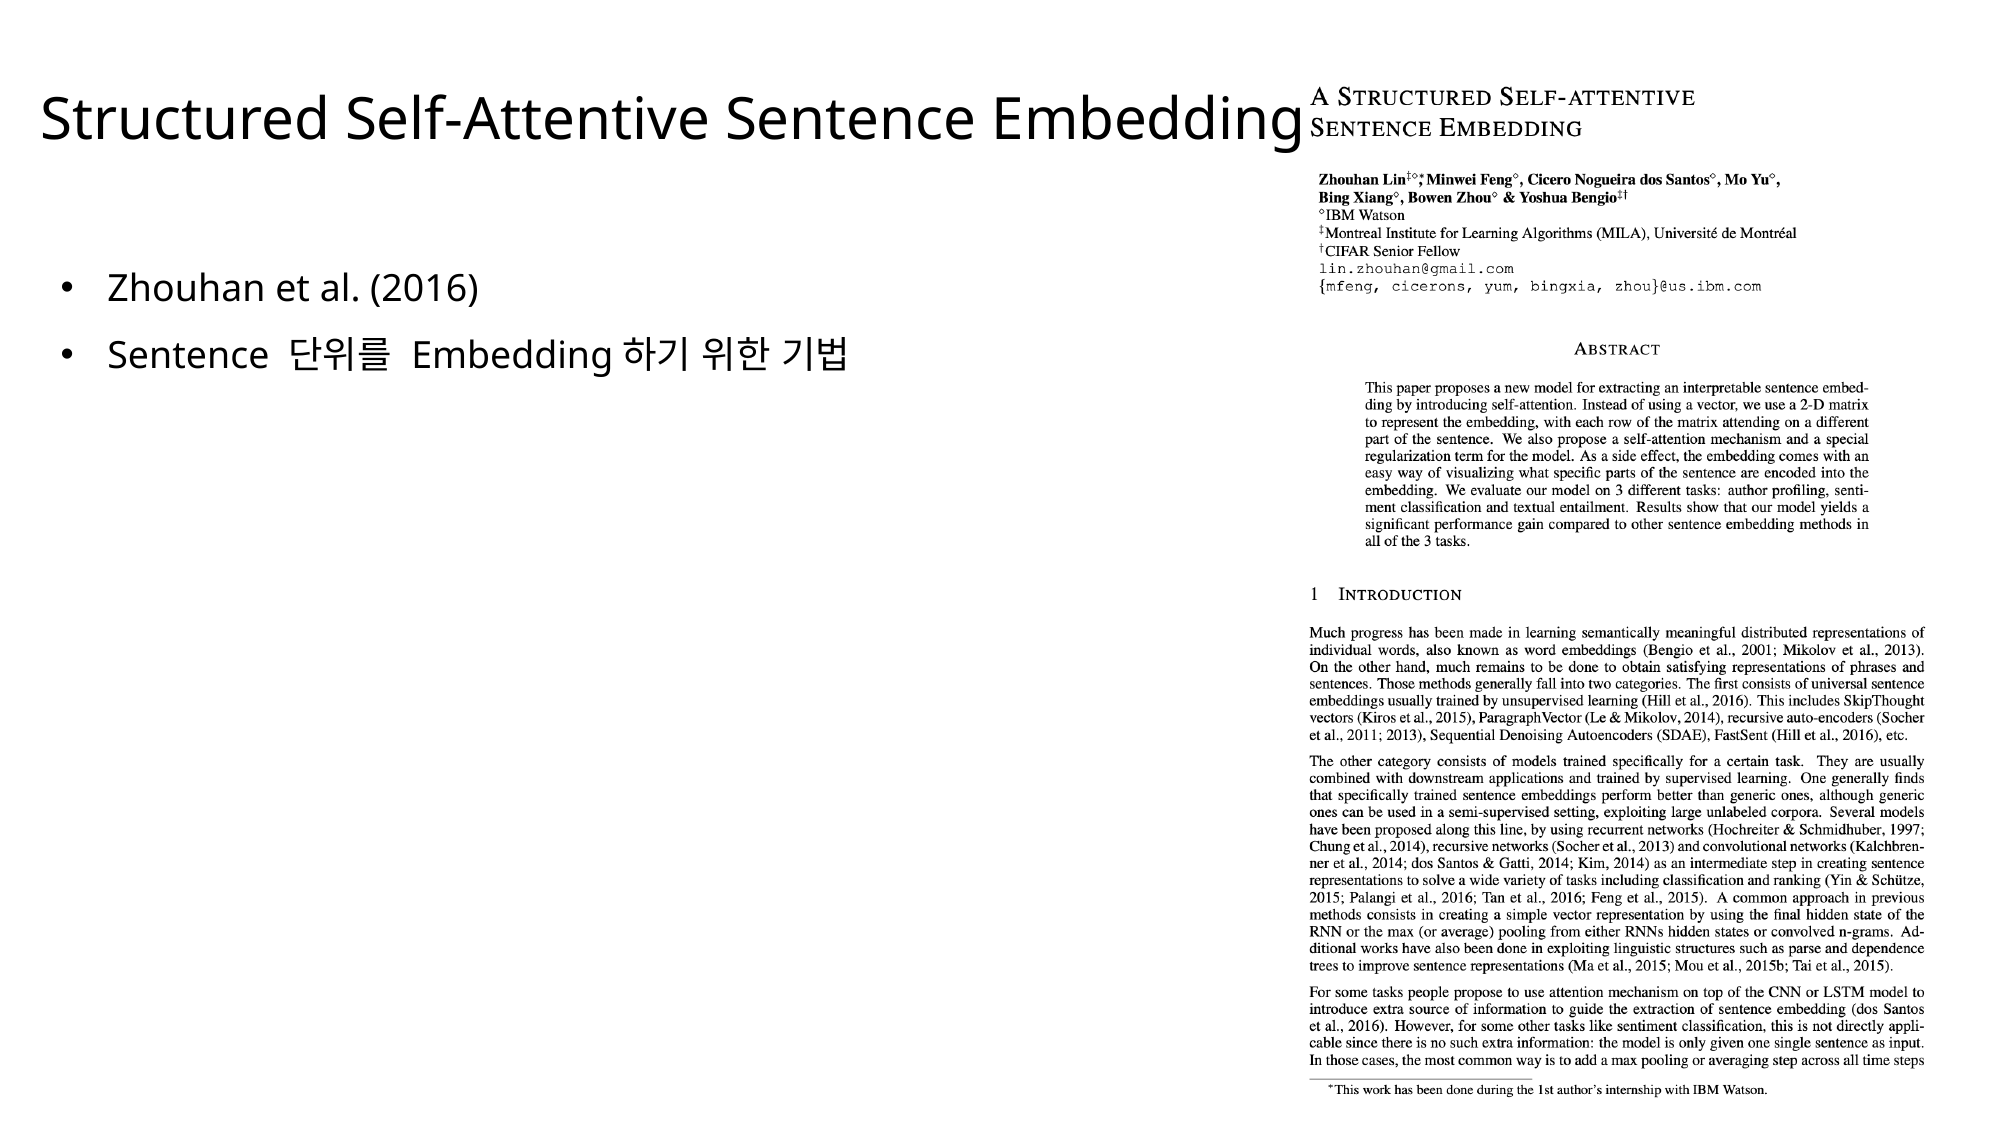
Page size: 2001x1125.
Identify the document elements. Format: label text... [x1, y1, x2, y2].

text_box Zhouhan et al. (2016) Sentence 단위를 Embedding하기 위한 기법 [45, 233, 866, 384]
picture [1273, 77, 1978, 1119]
text_box Structured Self-Attentive Sentence Embedding [25, 38, 1321, 159]
